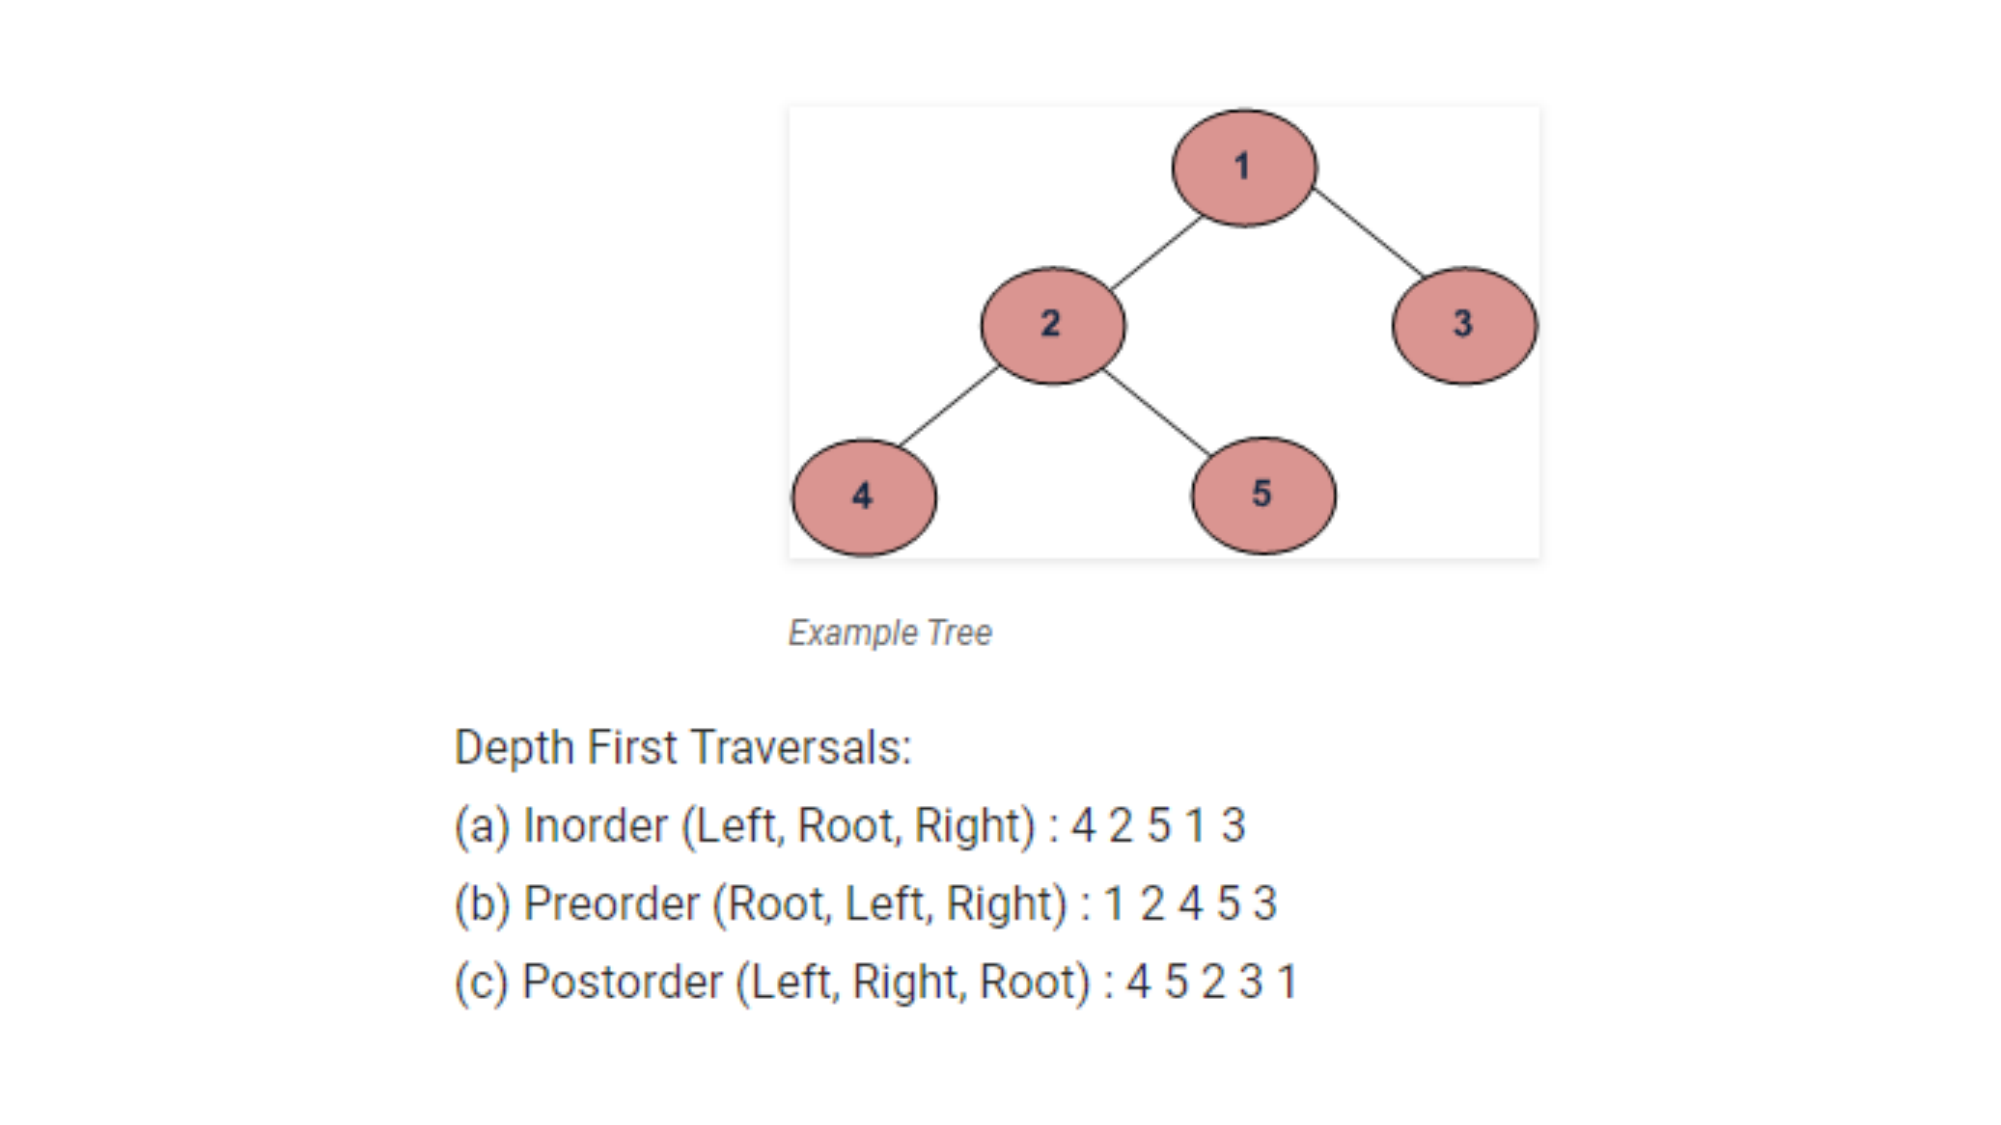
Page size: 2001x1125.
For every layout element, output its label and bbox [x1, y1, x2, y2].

list [432, 67, 1678, 1034]
